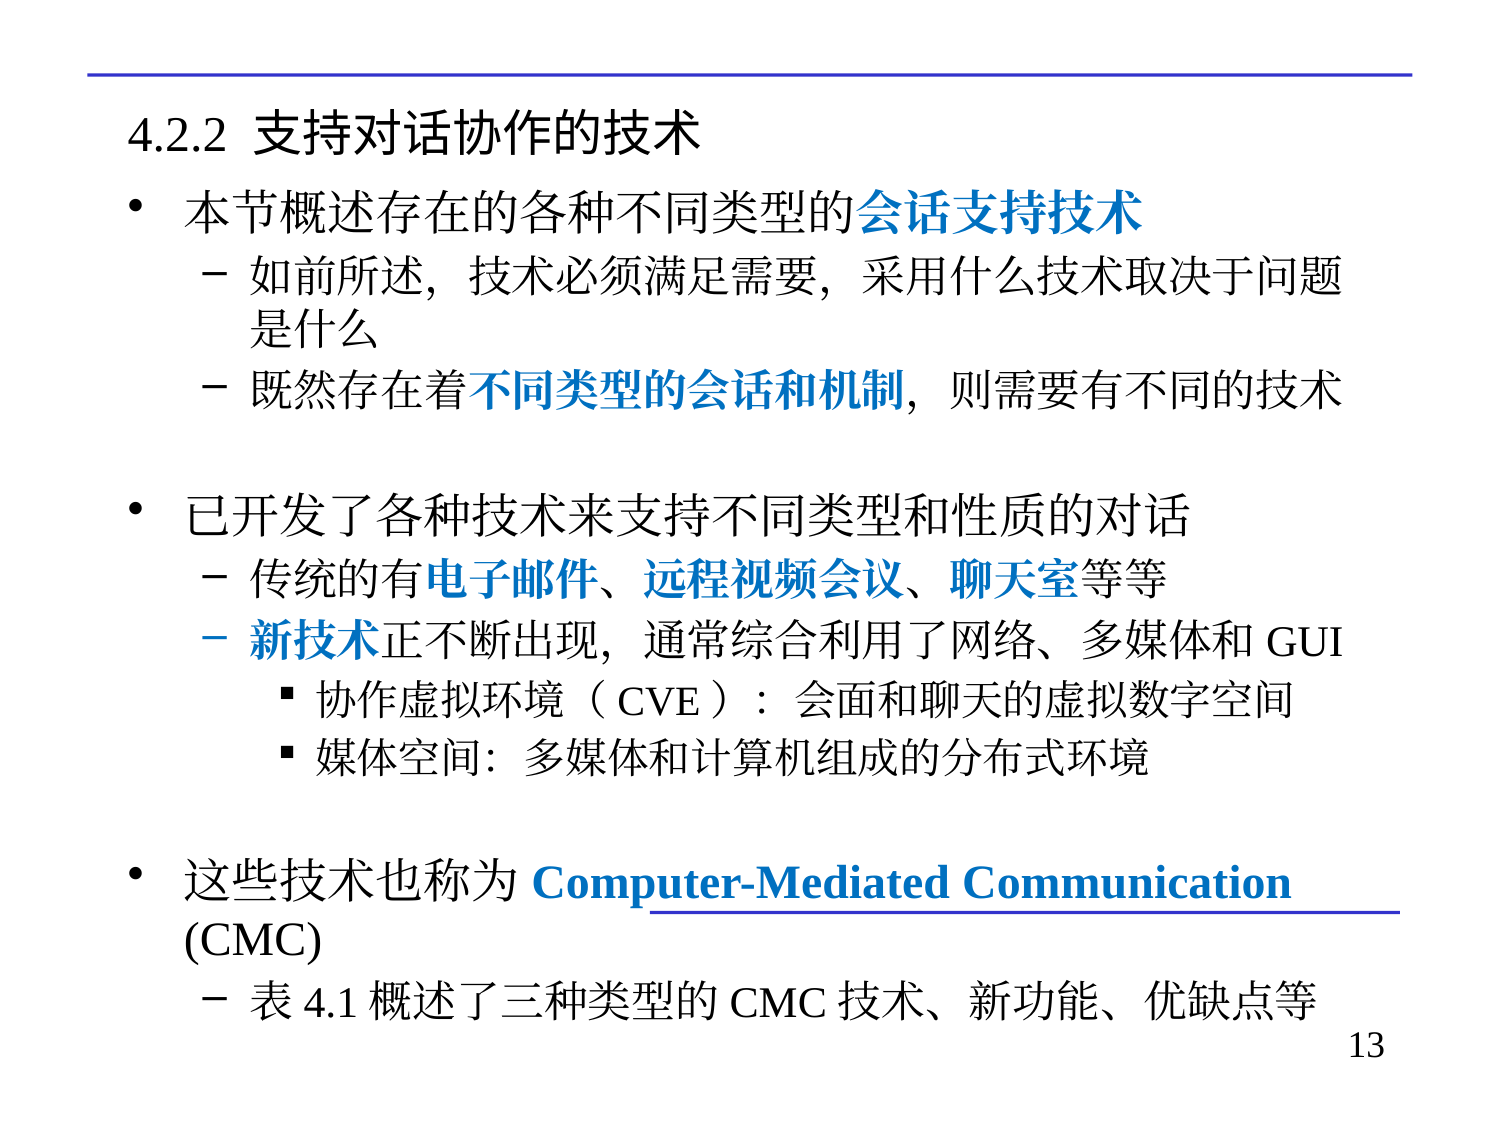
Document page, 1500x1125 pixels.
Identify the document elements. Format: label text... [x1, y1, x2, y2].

list 本节概述存在的各种不同类型的会话支持技术 如前所述，技术必须满足需要，采用什么技术取决于问题是什么 既然存在着不同类型的会话和机制，则需要有不同的技术 已开发了各种技术来支持不同类型和性质的对话 传统的有电子邮件、远程视频会议、聊天室等等 新技术正不断出现，通常综合利用了网络、多媒体和GUI 协作虚拟环境（CVE）：会面和聊天的虚拟数字空间 媒体空间：多媒体和计算机组成的分布式环境 这些技术也称为Computer-Mediated Communication (CMC) 表4.1概述了三种类型的CMC技术、新功能、优缺点等 [112, 174, 1388, 900]
slide_number 13 [1087, 1012, 1401, 1088]
title 4.2.2 支持对话协作的技术 [112, 87, 1388, 174]
